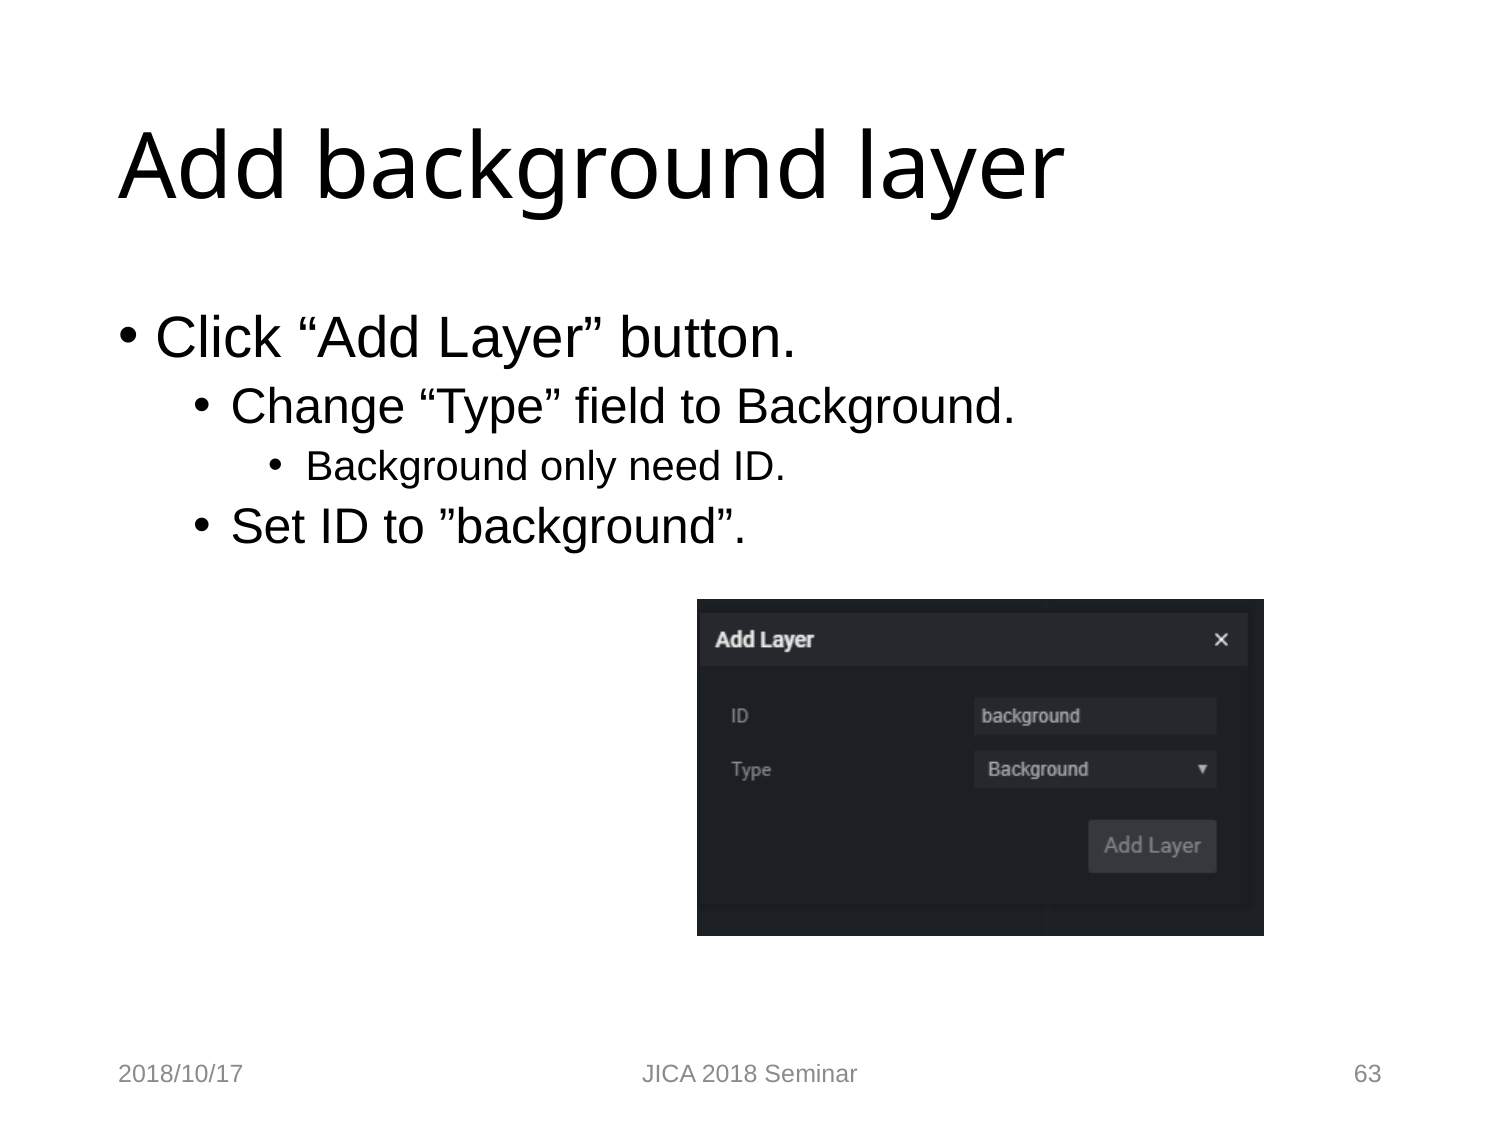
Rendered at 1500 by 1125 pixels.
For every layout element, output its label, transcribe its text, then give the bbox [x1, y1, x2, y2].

slide_number 63 [1059, 1042, 1397, 1103]
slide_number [103, 1042, 441, 1103]
picture [697, 599, 1264, 936]
list Click “Add Layer” button. Change “Type” field to Background. Background only need ID. Set ID to ”background”. [103, 299, 1397, 1014]
title Add background layer [103, 59, 1397, 278]
footer JICA 2018 Seminar [496, 1042, 1004, 1103]
